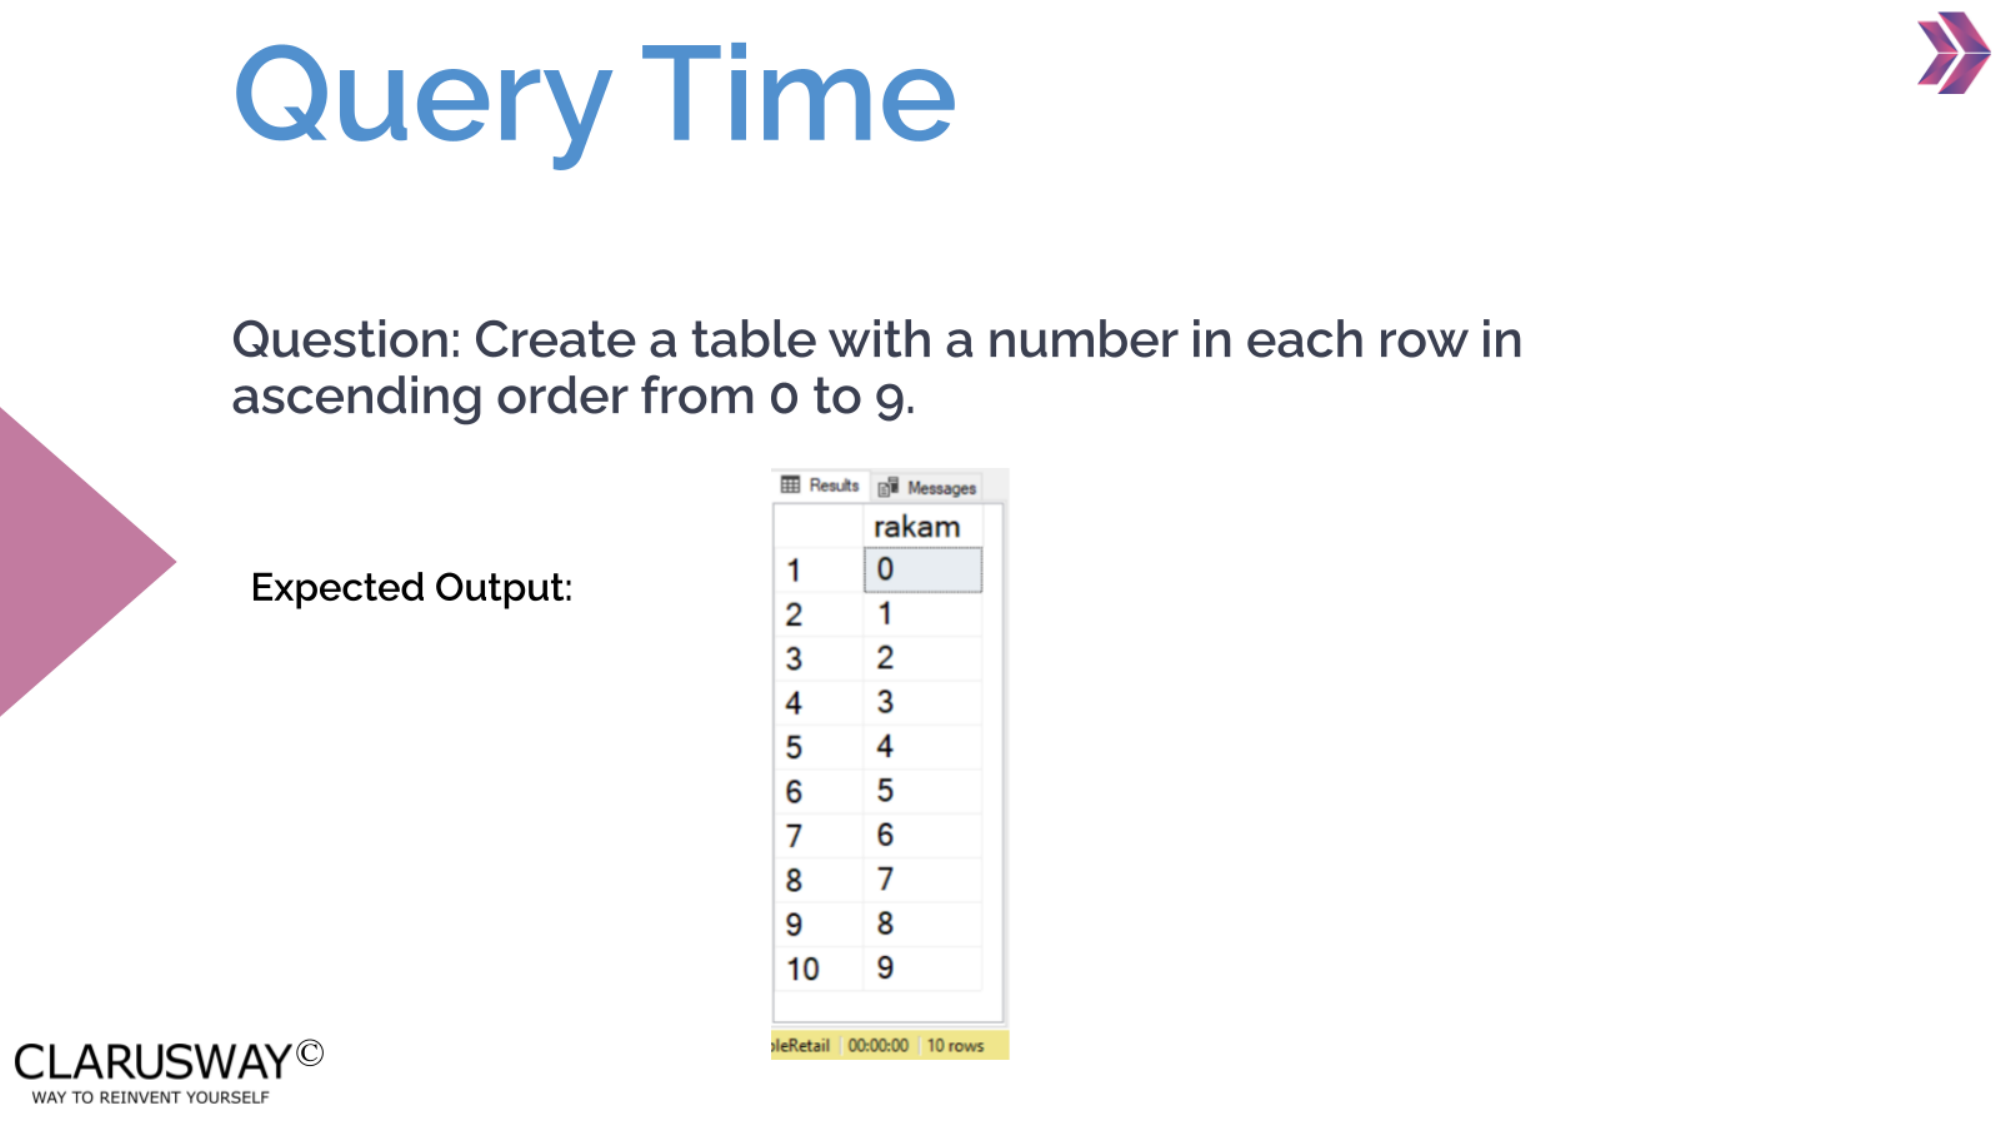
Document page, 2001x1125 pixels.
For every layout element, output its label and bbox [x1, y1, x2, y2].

list [0, 0, 2000, 1125]
